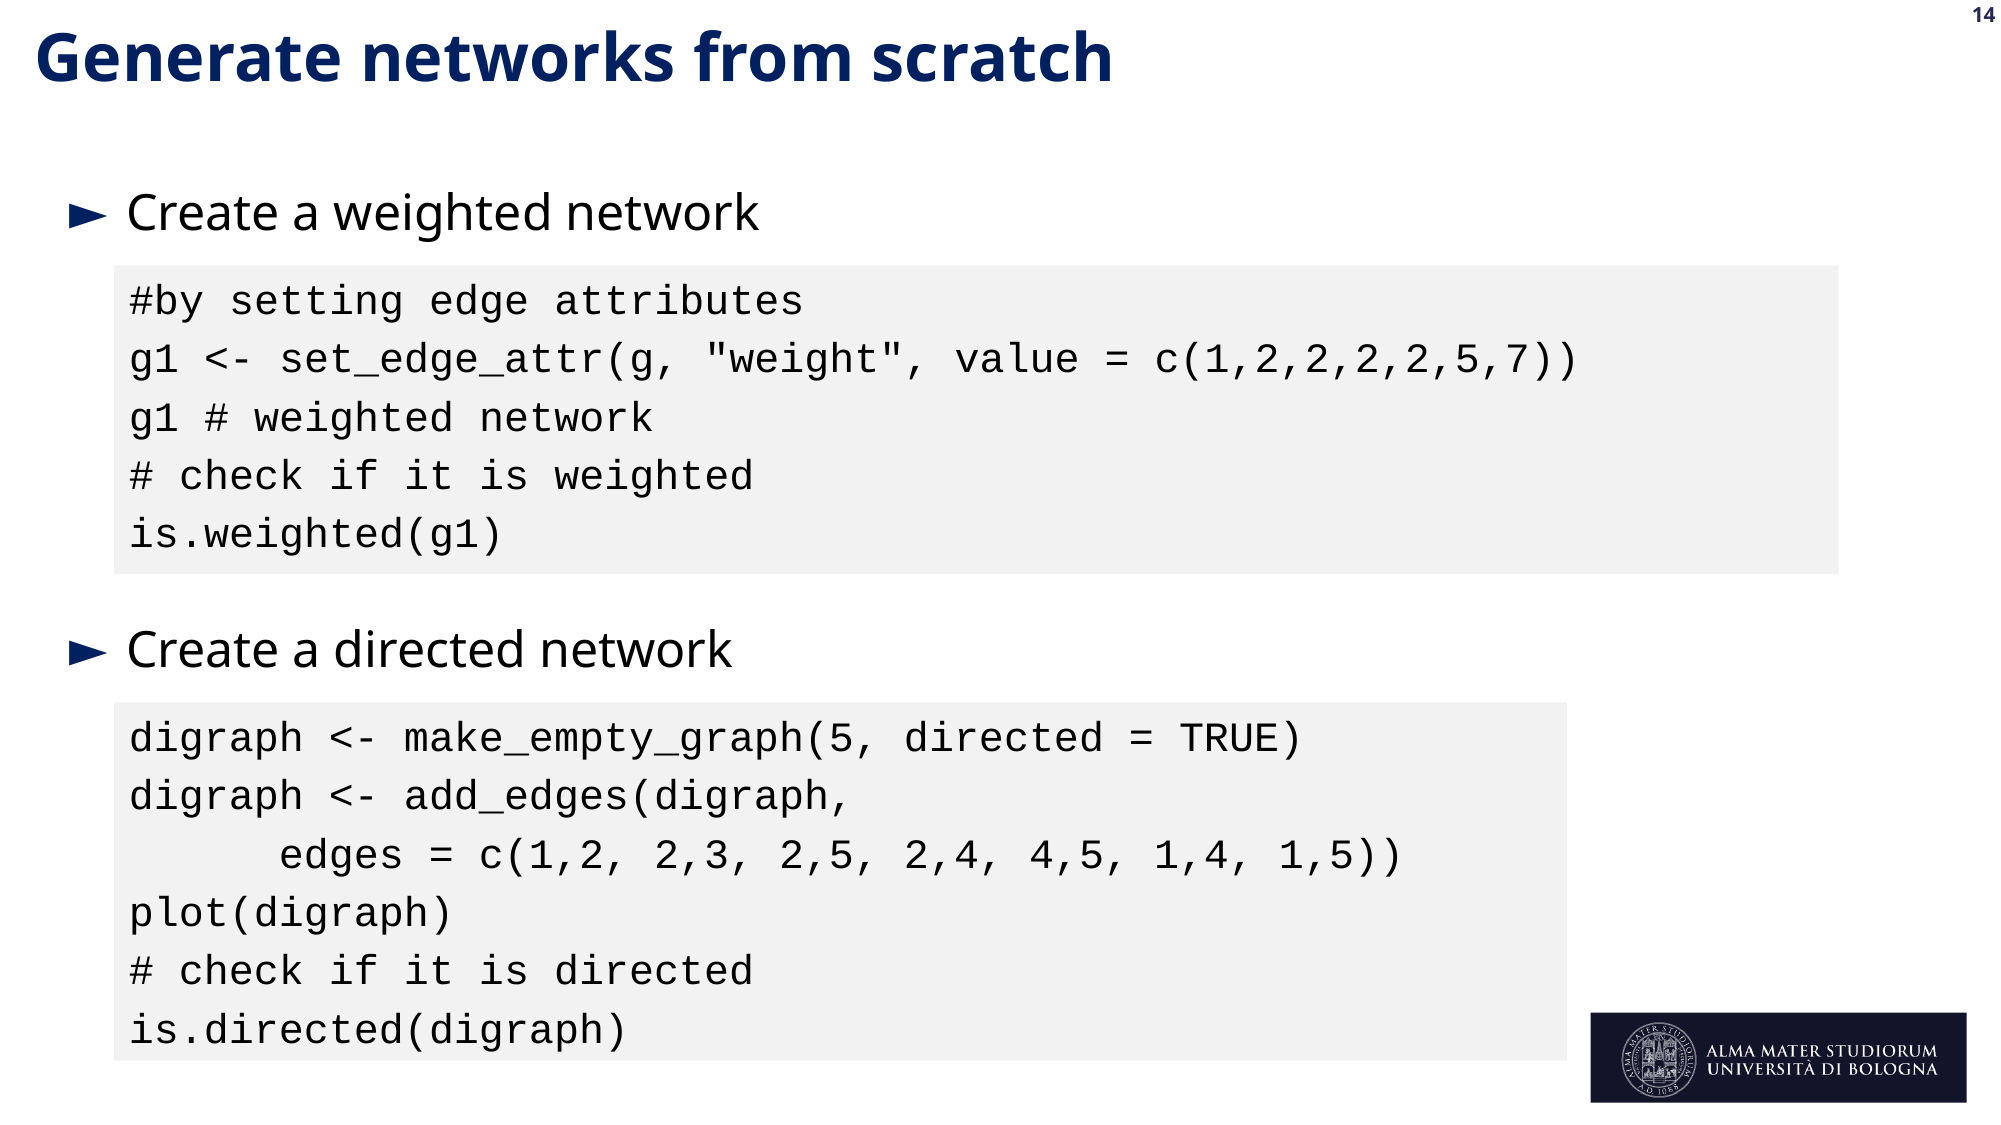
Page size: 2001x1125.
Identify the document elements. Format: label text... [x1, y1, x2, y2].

list #by setting edge attributes g1 <- set_edge_attr(g, "weight", value = c(1,2,2,2,2,5,7)) g1 # weighted network # check if it is weighted is.weighted(g1) [114, 265, 1839, 575]
picture [1614, 1012, 1944, 1103]
list digraph <- make_empty_graph(5, directed = TRUE) digraph <- add_edges(digraph, edges = c(1,2, 2,3, 2,5, 2,4, 4,5, 1,4, 1,5)) plot(digraph) # check if it is directed is.directed(digraph) [114, 702, 1567, 1061]
list Create a weighted network [54, 172, 1839, 262]
list Generate networks from scratch [19, 7, 1922, 102]
list Create a directed network [55, 609, 1839, 686]
